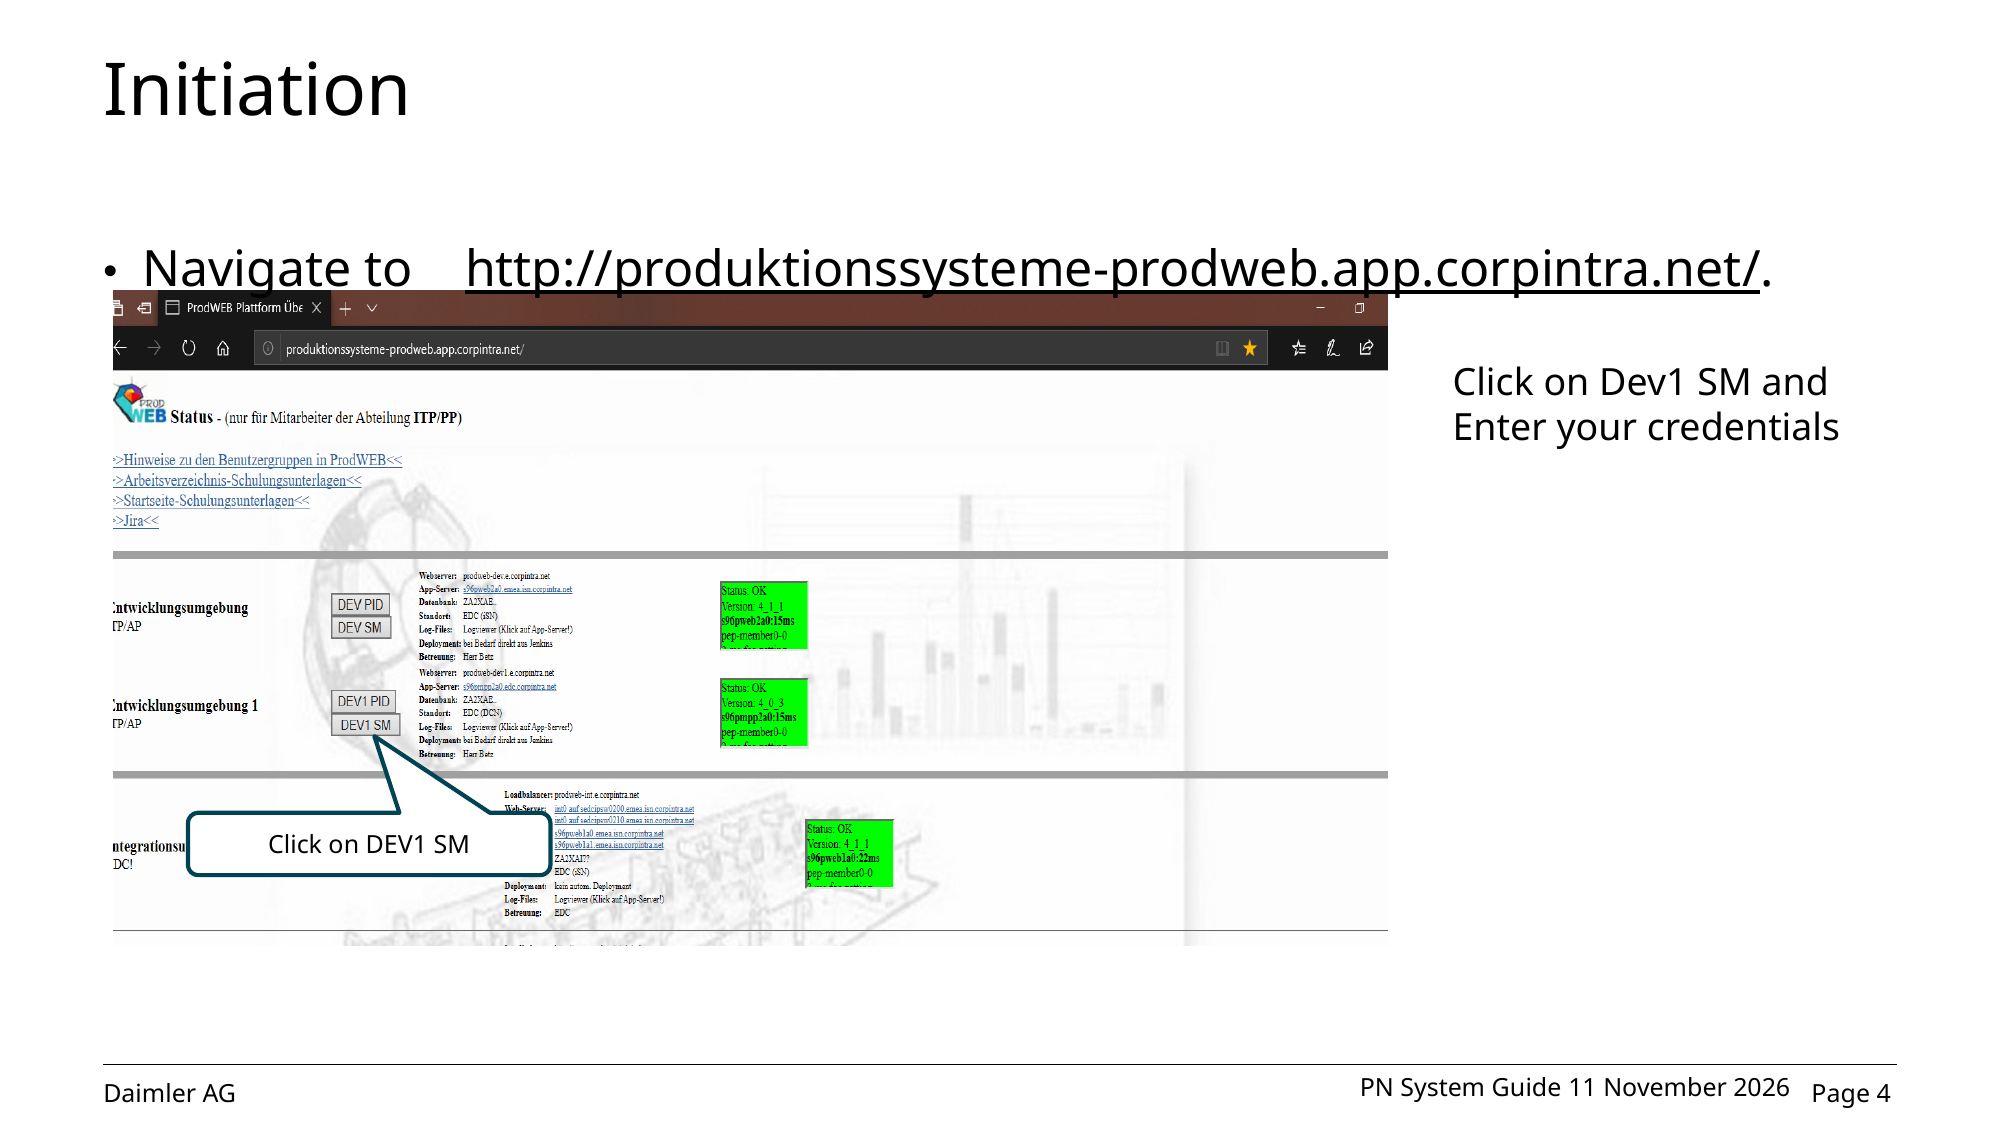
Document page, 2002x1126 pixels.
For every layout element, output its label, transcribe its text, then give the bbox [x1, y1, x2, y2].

slide_number Page 4 [1811, 1077, 2001, 1113]
list Navigate to http://produktionssysteme-prodweb.app.corpintra.net/. [103, 202, 1898, 1065]
footer PN System Guide 01 November 2020 [472, 1077, 1806, 1113]
title Initiation [103, 46, 1898, 160]
picture [112, 290, 1389, 946]
text_box Click on Dev1 SM and Enter your credentials [1437, 350, 1876, 455]
